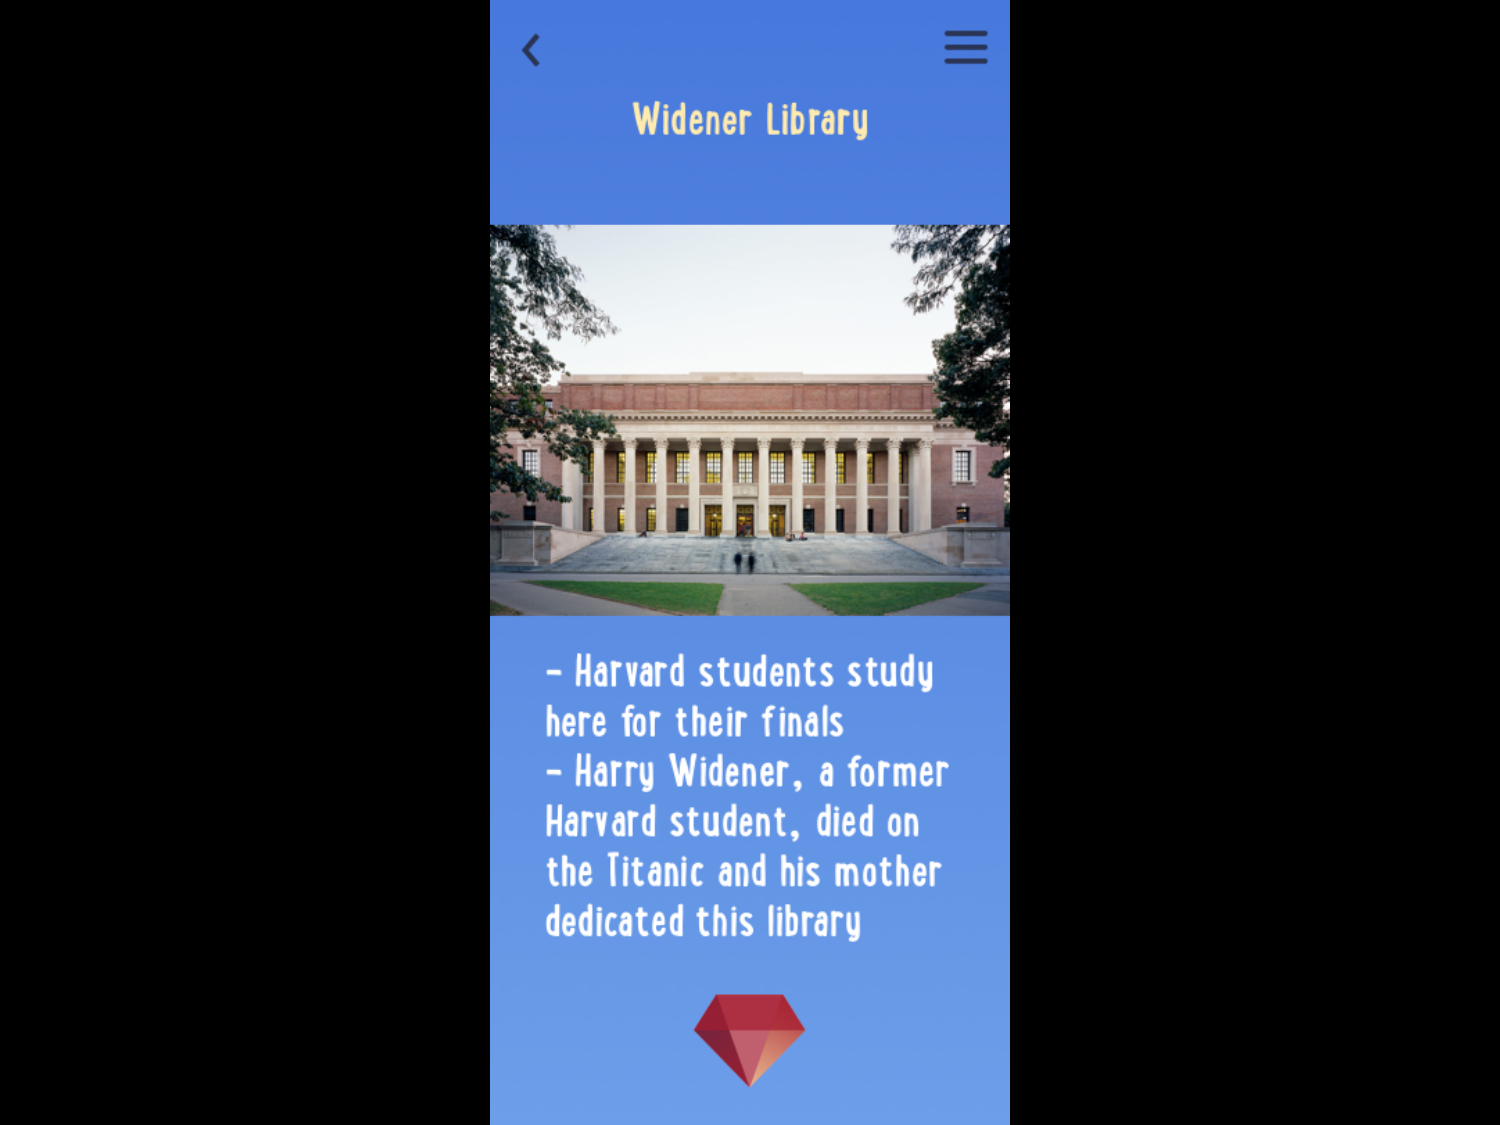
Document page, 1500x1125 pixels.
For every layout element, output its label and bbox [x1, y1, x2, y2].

picture [489, 0, 1010, 1125]
